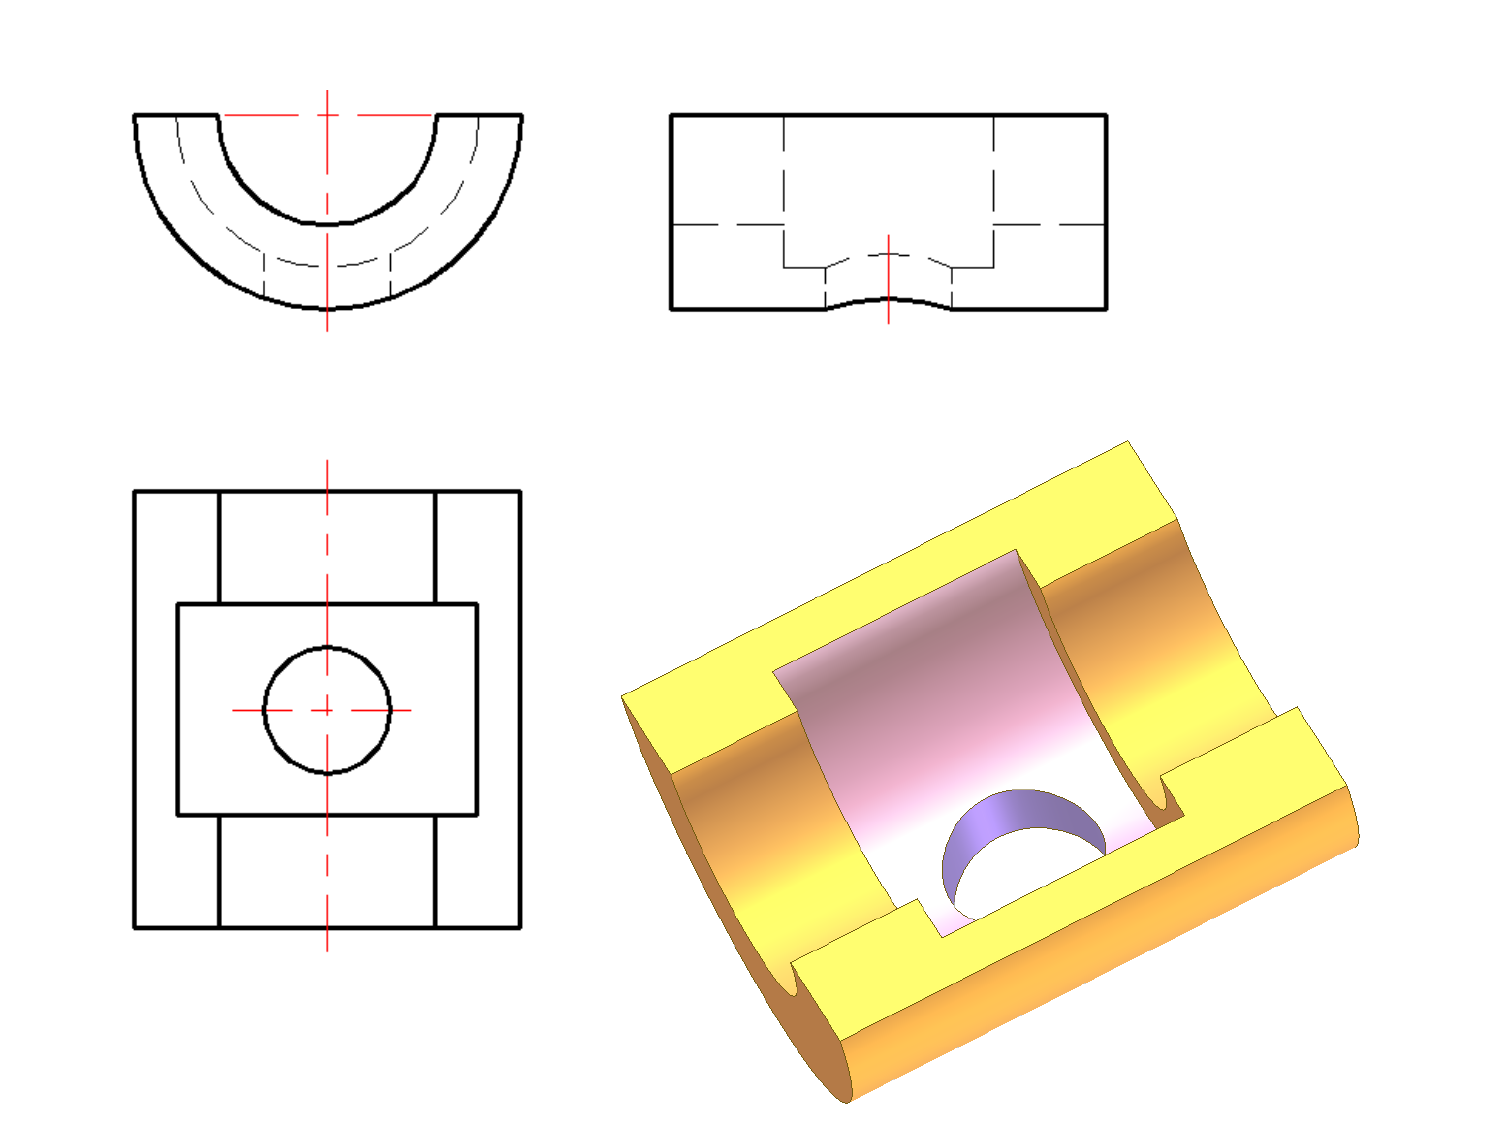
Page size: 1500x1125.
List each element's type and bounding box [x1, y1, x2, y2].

picture [100, 89, 1365, 1112]
